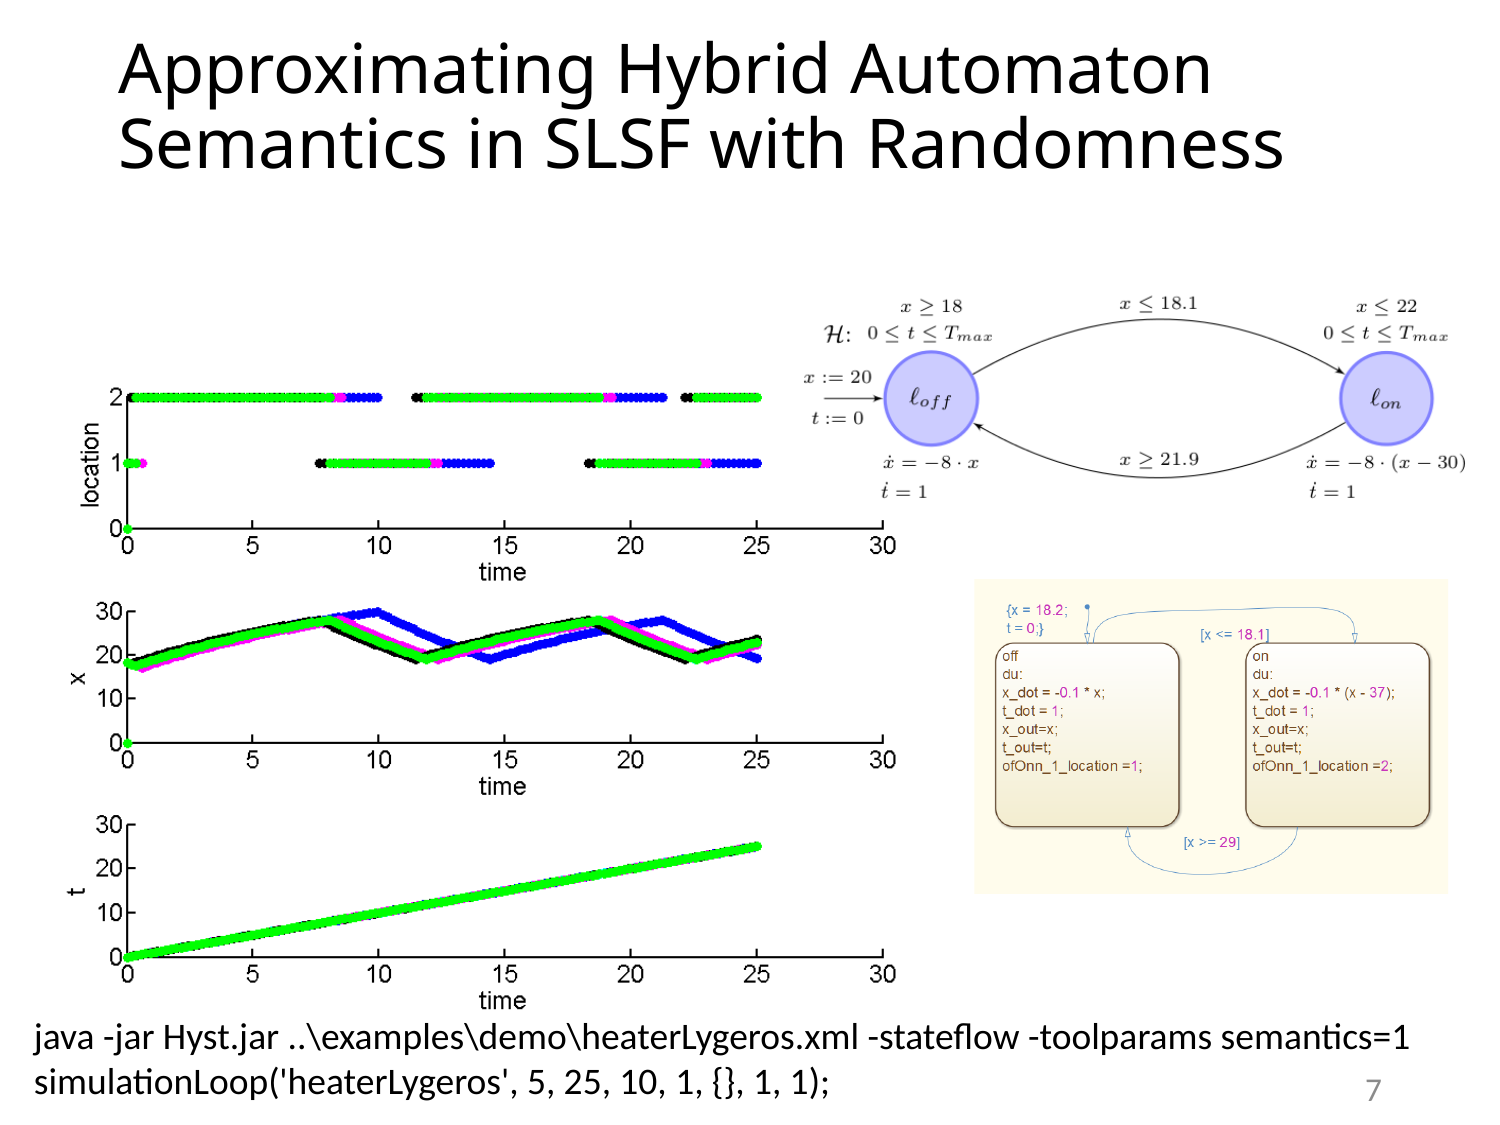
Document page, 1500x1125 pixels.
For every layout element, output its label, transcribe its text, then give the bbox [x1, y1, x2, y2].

picture [974, 579, 1449, 894]
text_box java -jar Hyst.jar ..\examples\demo\heaterLygeros.xml -stateflow -toolparams semantics=1 simulationLoop('heaterLygeros', 5, 25, 10, 1, {}, 1, 1); [19, 1004, 1438, 1110]
picture [792, 273, 1471, 504]
title Approximating Hybrid Automaton Semantics in SLSF with Randomness [103, 0, 1397, 218]
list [0, 343, 975, 1058]
